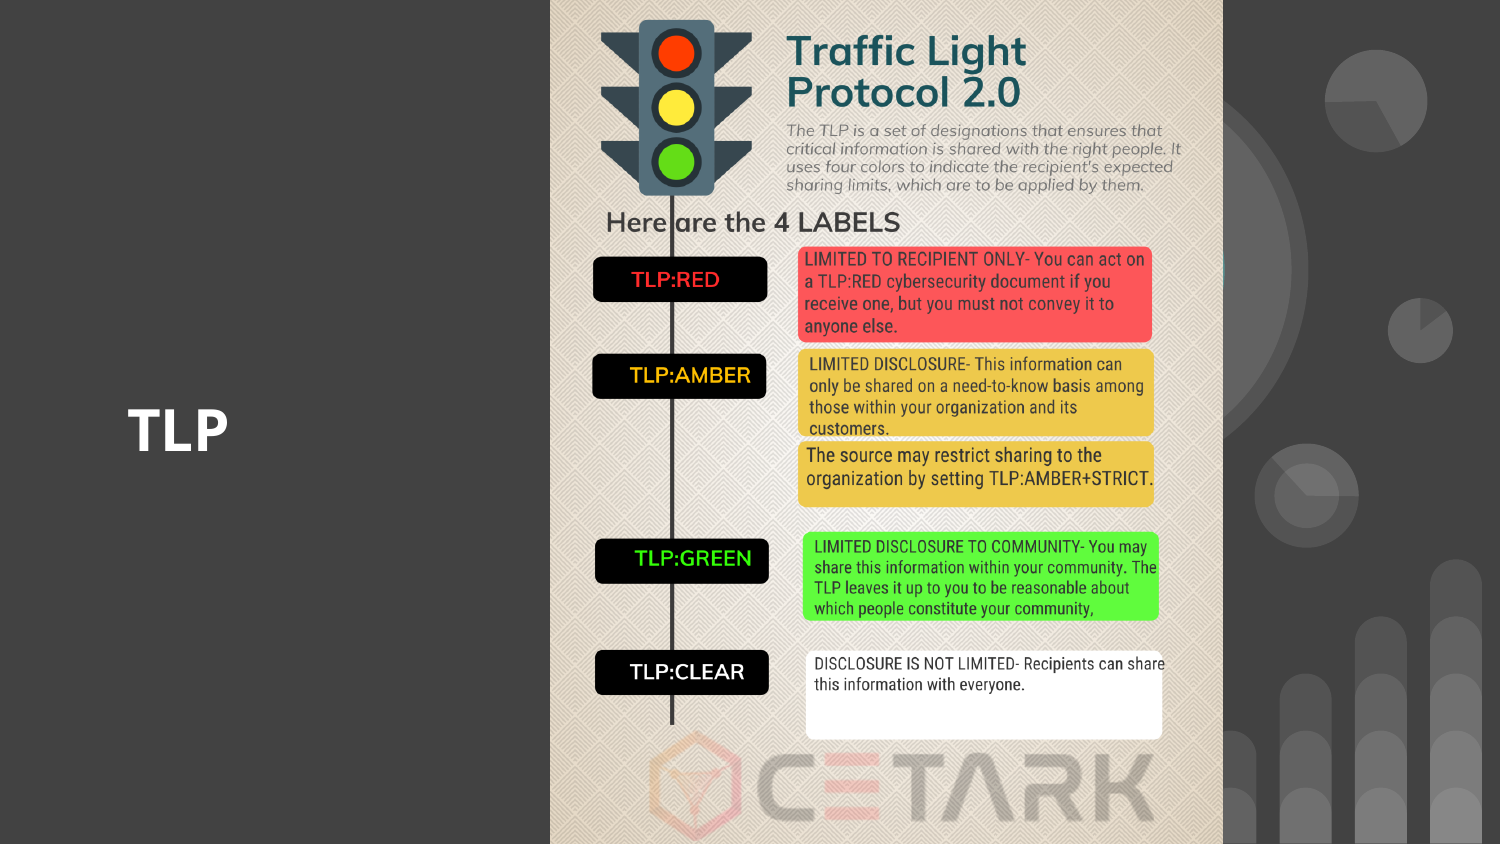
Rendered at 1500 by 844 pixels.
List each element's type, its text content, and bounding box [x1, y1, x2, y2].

picture [550, 0, 1223, 844]
title TLP [112, 300, 545, 557]
